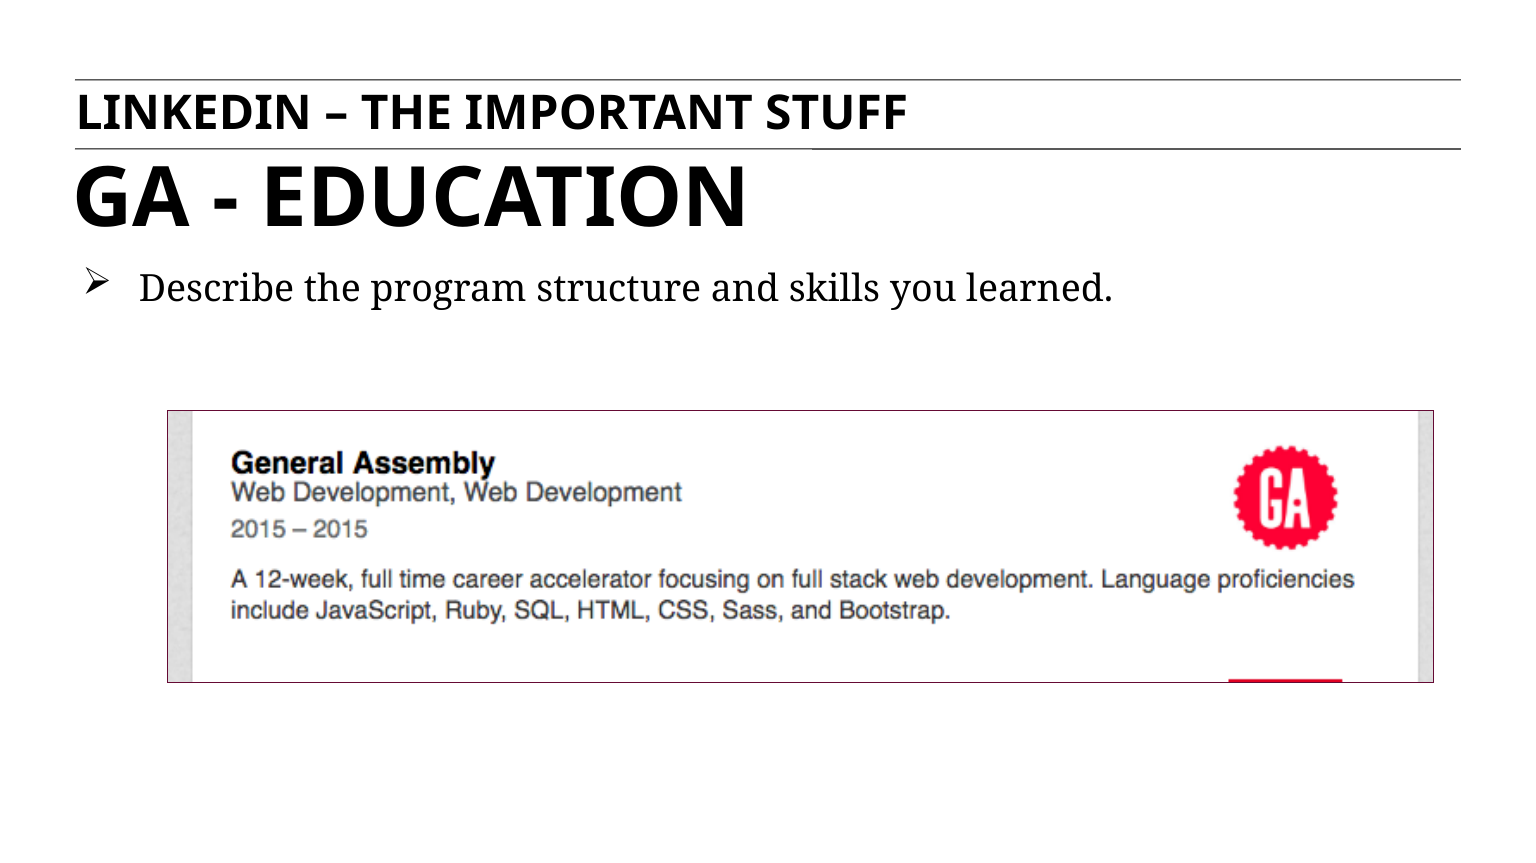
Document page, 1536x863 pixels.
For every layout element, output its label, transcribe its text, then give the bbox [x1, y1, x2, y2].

text_box Describe the program structure and skills you learned. [67, 256, 1461, 316]
title GA - EDUCATION [72, 162, 1456, 256]
list LINKEDIN – the important stuff [60, 81, 1231, 132]
picture [167, 410, 1434, 684]
